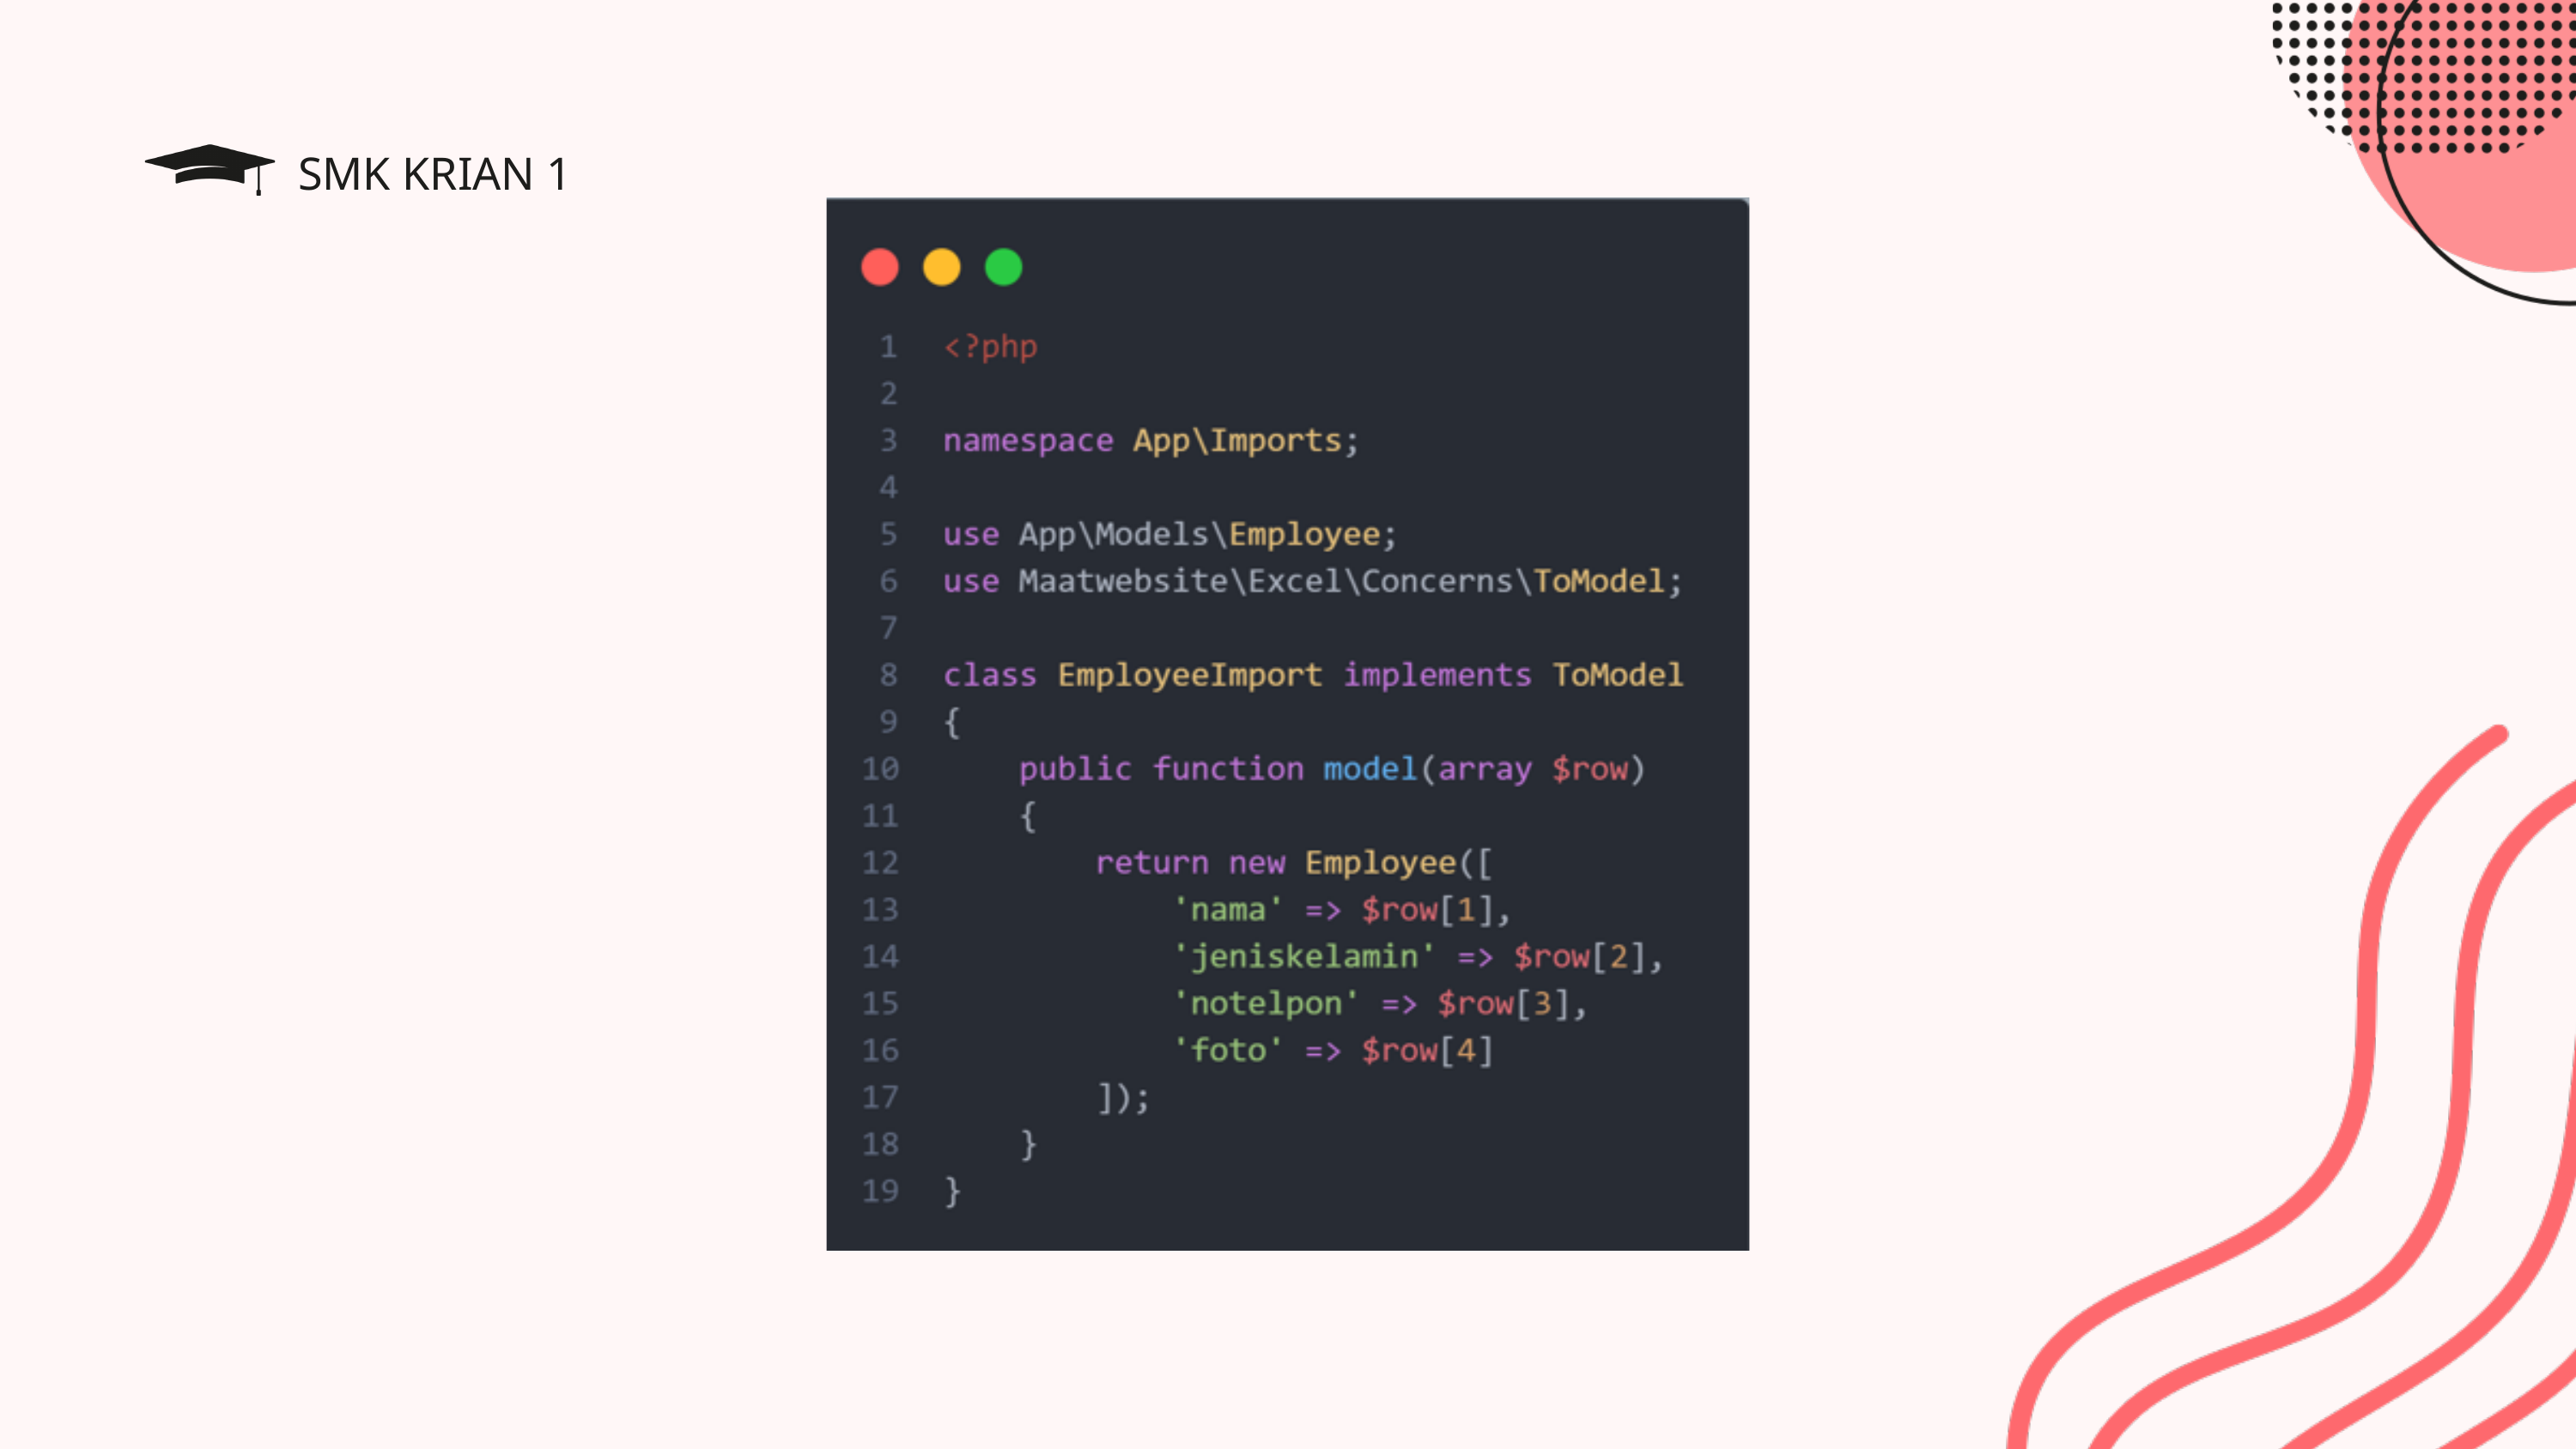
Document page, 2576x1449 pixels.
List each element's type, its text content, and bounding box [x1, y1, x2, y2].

text_box [144, 144, 276, 197]
text_box [826, 197, 1750, 1252]
text_box SMK KRIAN 1 [298, 136, 954, 200]
text_box [2272, 0, 2576, 306]
text_box [2005, 724, 2576, 1449]
